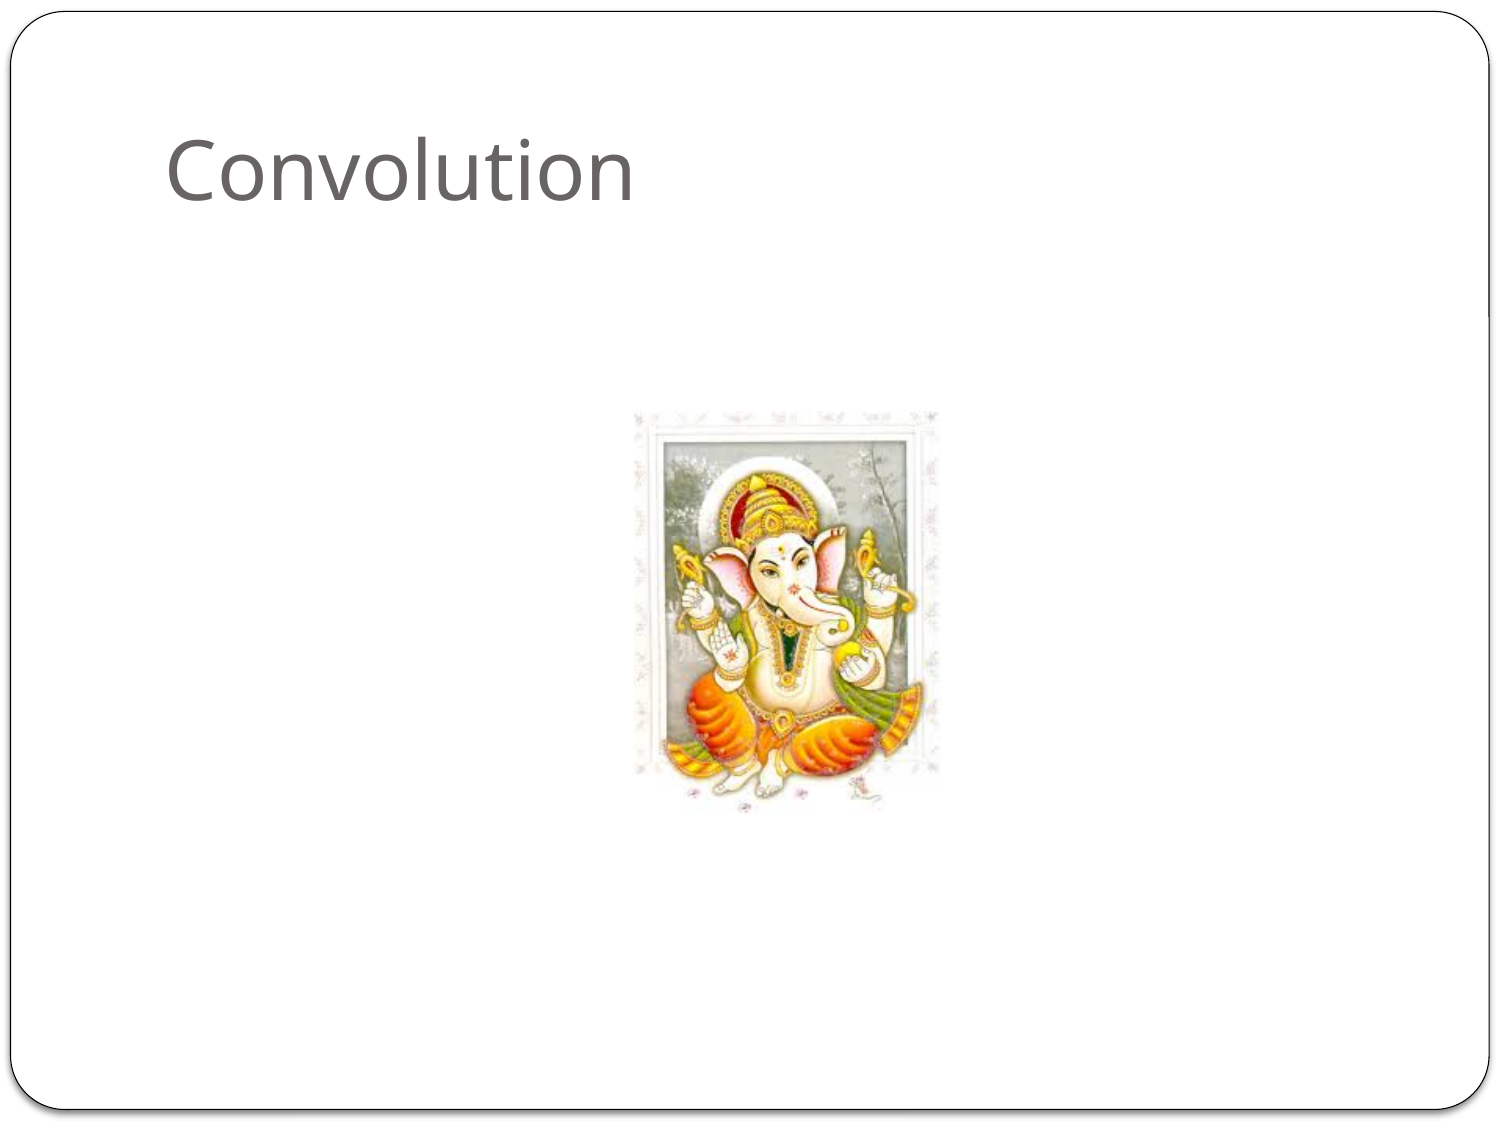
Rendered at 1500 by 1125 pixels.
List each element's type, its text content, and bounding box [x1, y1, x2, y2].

title Convolution [150, 45, 1425, 233]
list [634, 411, 941, 814]
